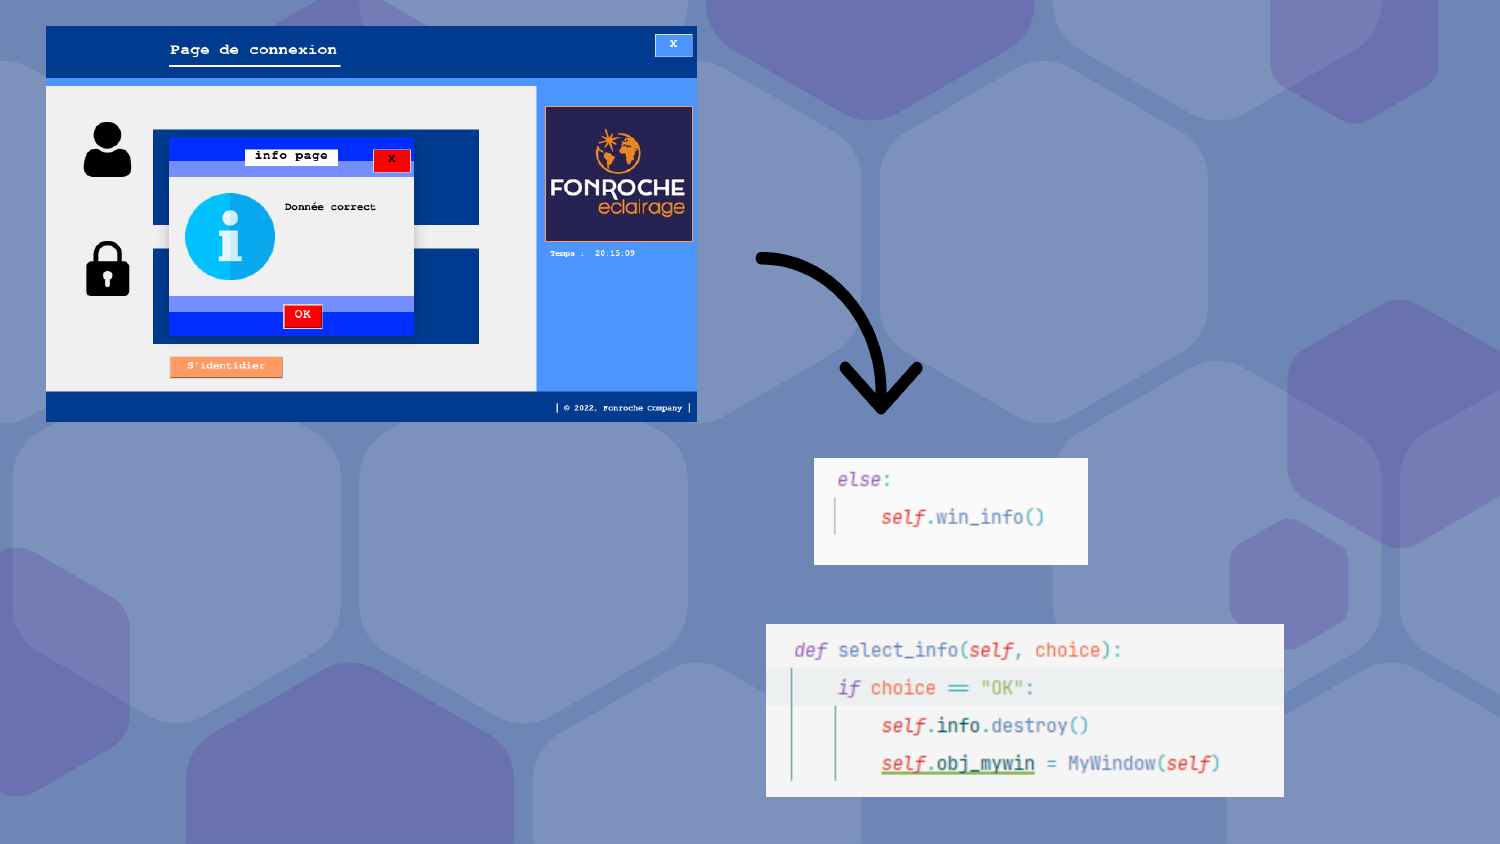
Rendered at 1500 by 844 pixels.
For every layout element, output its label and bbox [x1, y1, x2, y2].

picture [814, 458, 1089, 566]
picture [766, 624, 1285, 797]
picture [46, 26, 697, 423]
picture [749, 233, 928, 433]
